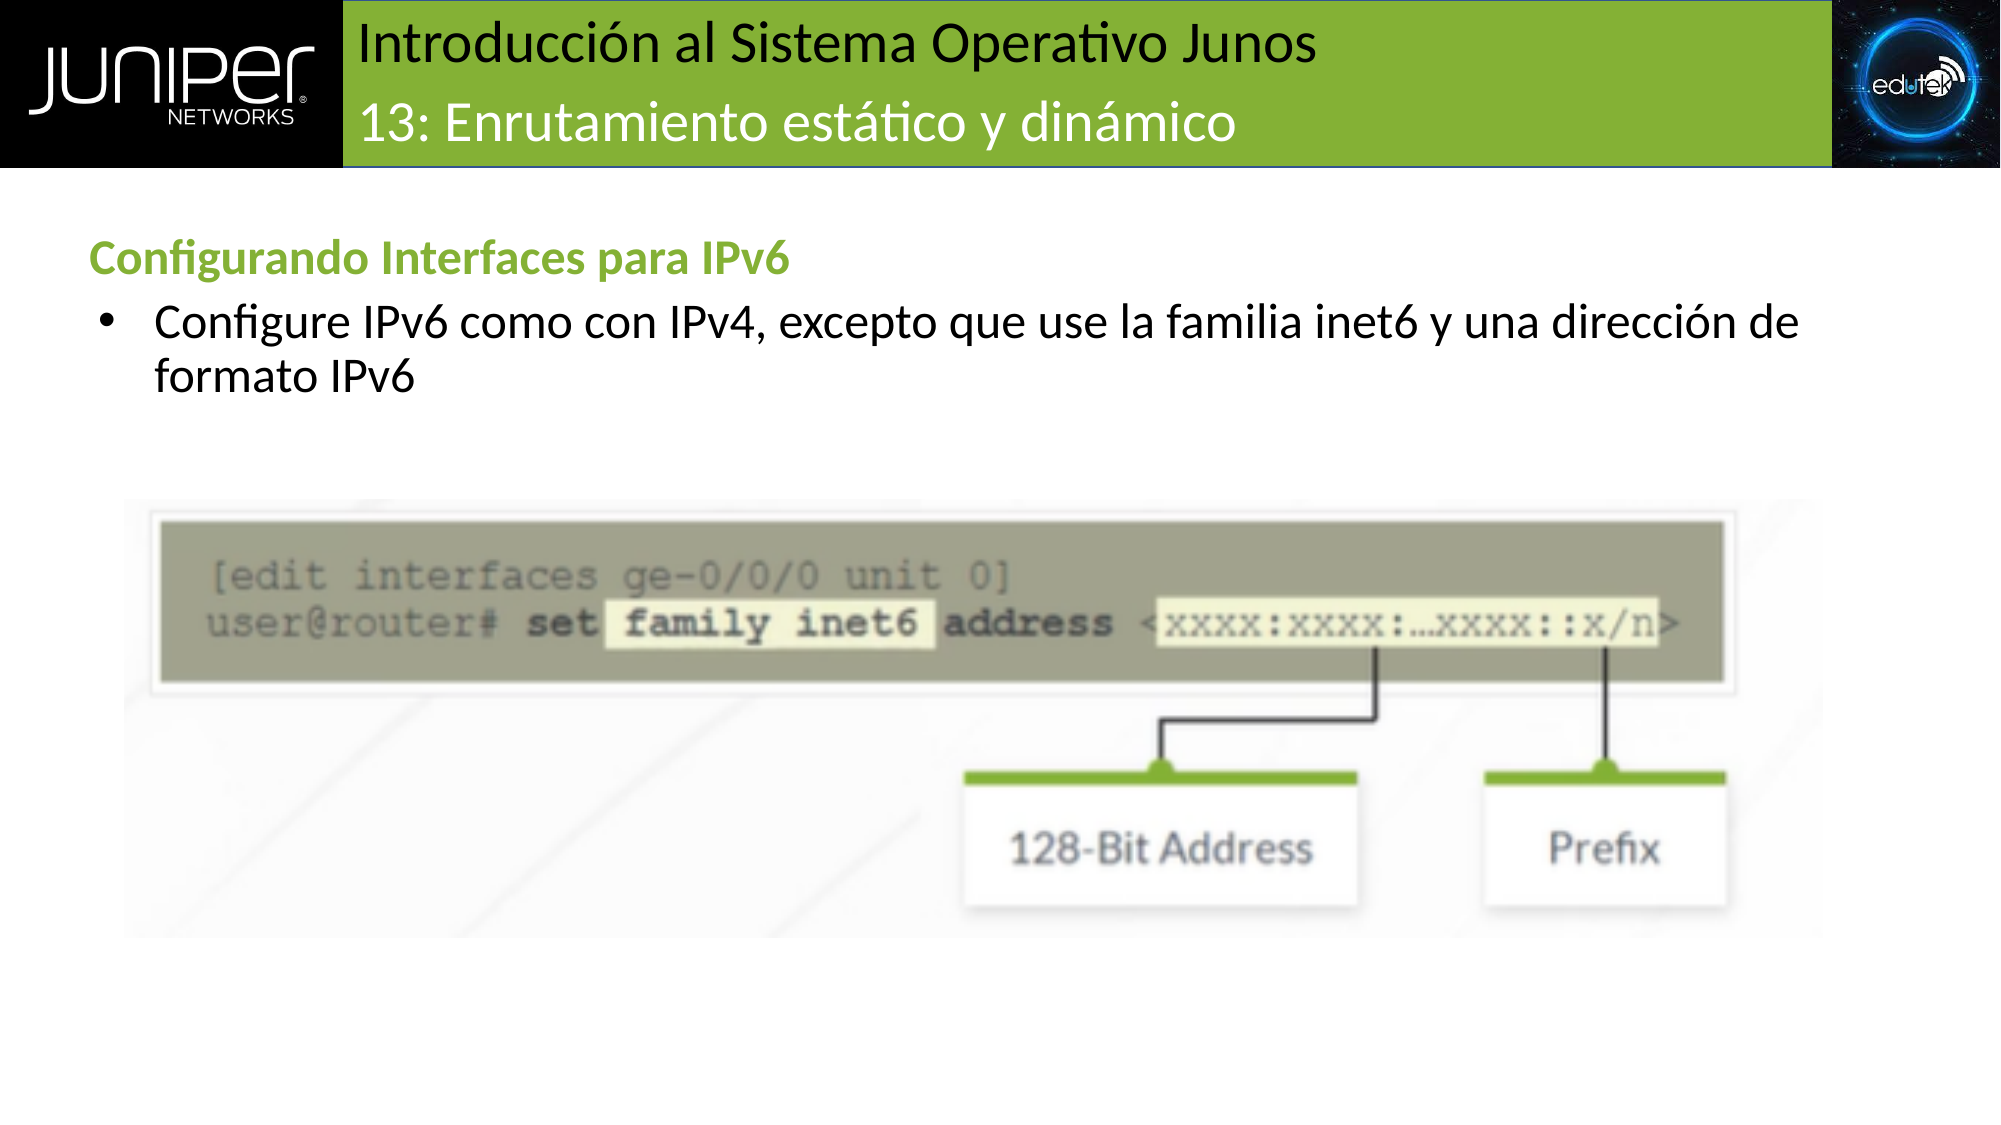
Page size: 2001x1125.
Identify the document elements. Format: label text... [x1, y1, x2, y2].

list Configurando Interfaces para IPv6 Configure IPv6 como con IPv4, excepto que use la familia inet6 y una dirección de formato IPv6 [74, 223, 1949, 938]
picture [1832, 84, 2000, 168]
picture [124, 498, 1823, 938]
list 13: Enrutamiento estático y dinámico [342, 83, 1606, 168]
picture [0, 0, 343, 168]
title Introducción al Sistema Operativo Junos [342, 3, 2000, 84]
